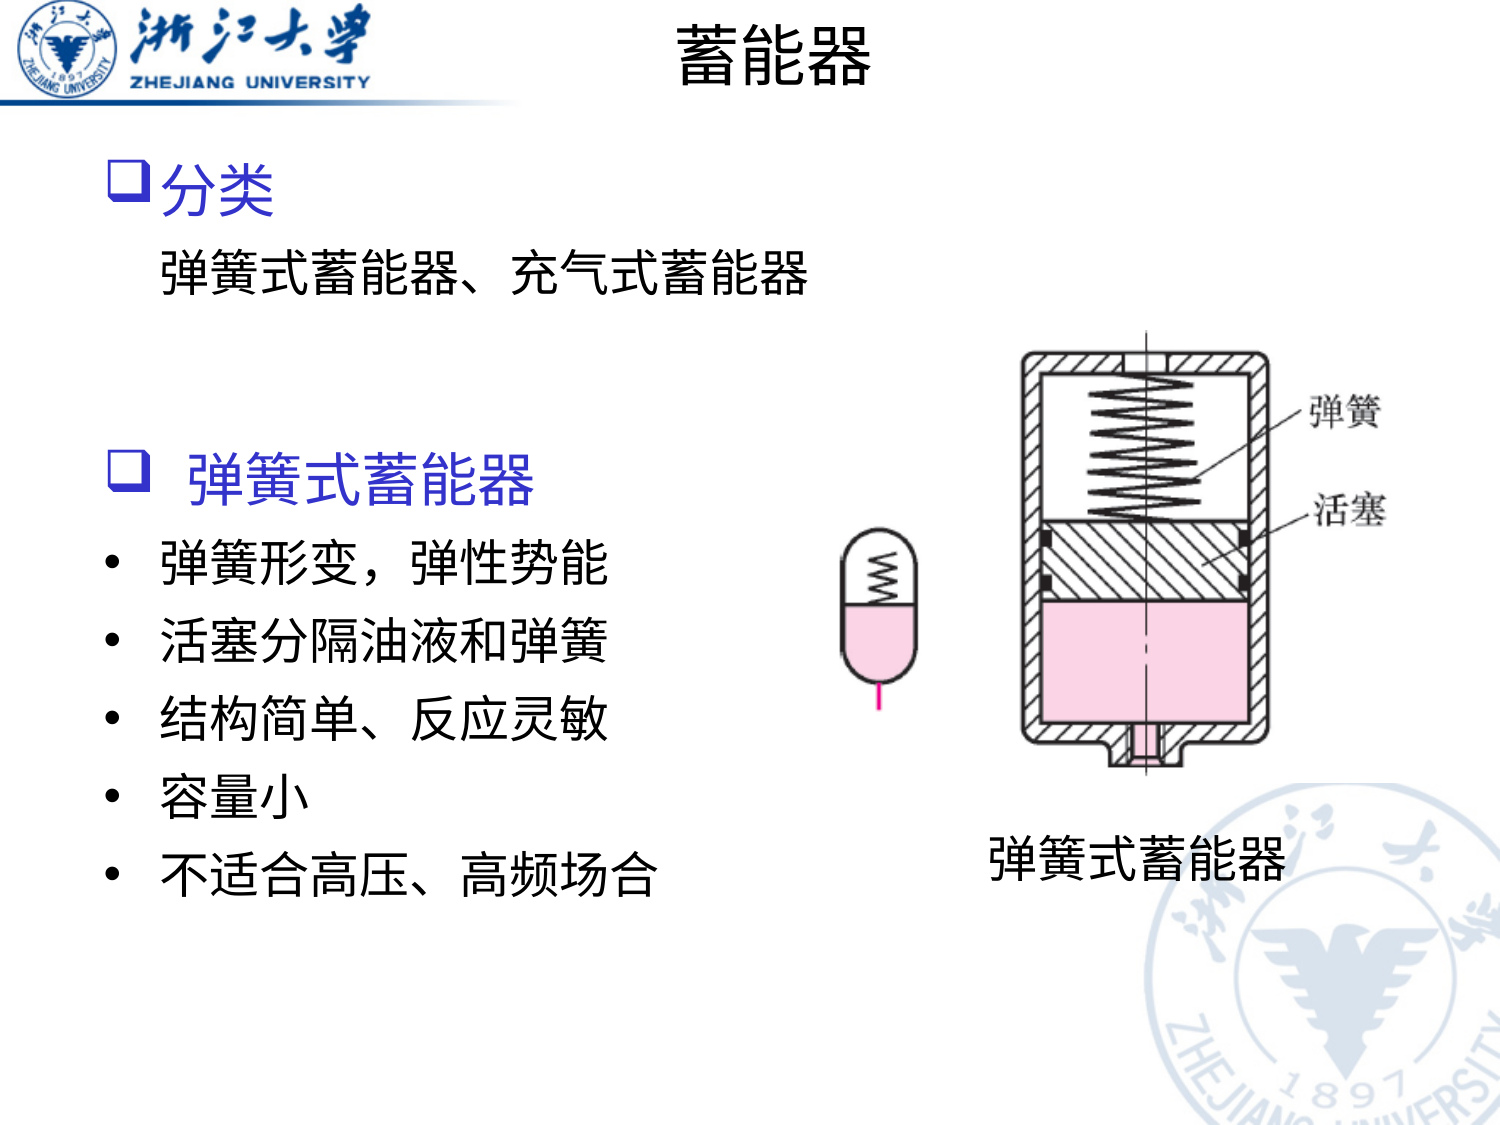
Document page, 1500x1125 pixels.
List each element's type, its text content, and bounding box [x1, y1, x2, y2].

list 分类 弹簧式蓄能器、充气式蓄能器 [88, 125, 1412, 415]
title 蓄能器 [241, 3, 1305, 106]
text_box 弹簧式蓄能器 弹簧形变，弹性势能 活塞分隔油液和弹簧 结构简单、反应灵敏 容量小 不适合高压、高频场合 [88, 415, 1117, 935]
text_box 弹簧式蓄能器 [865, 819, 1410, 895]
picture [0, 0, 1500, 1125]
